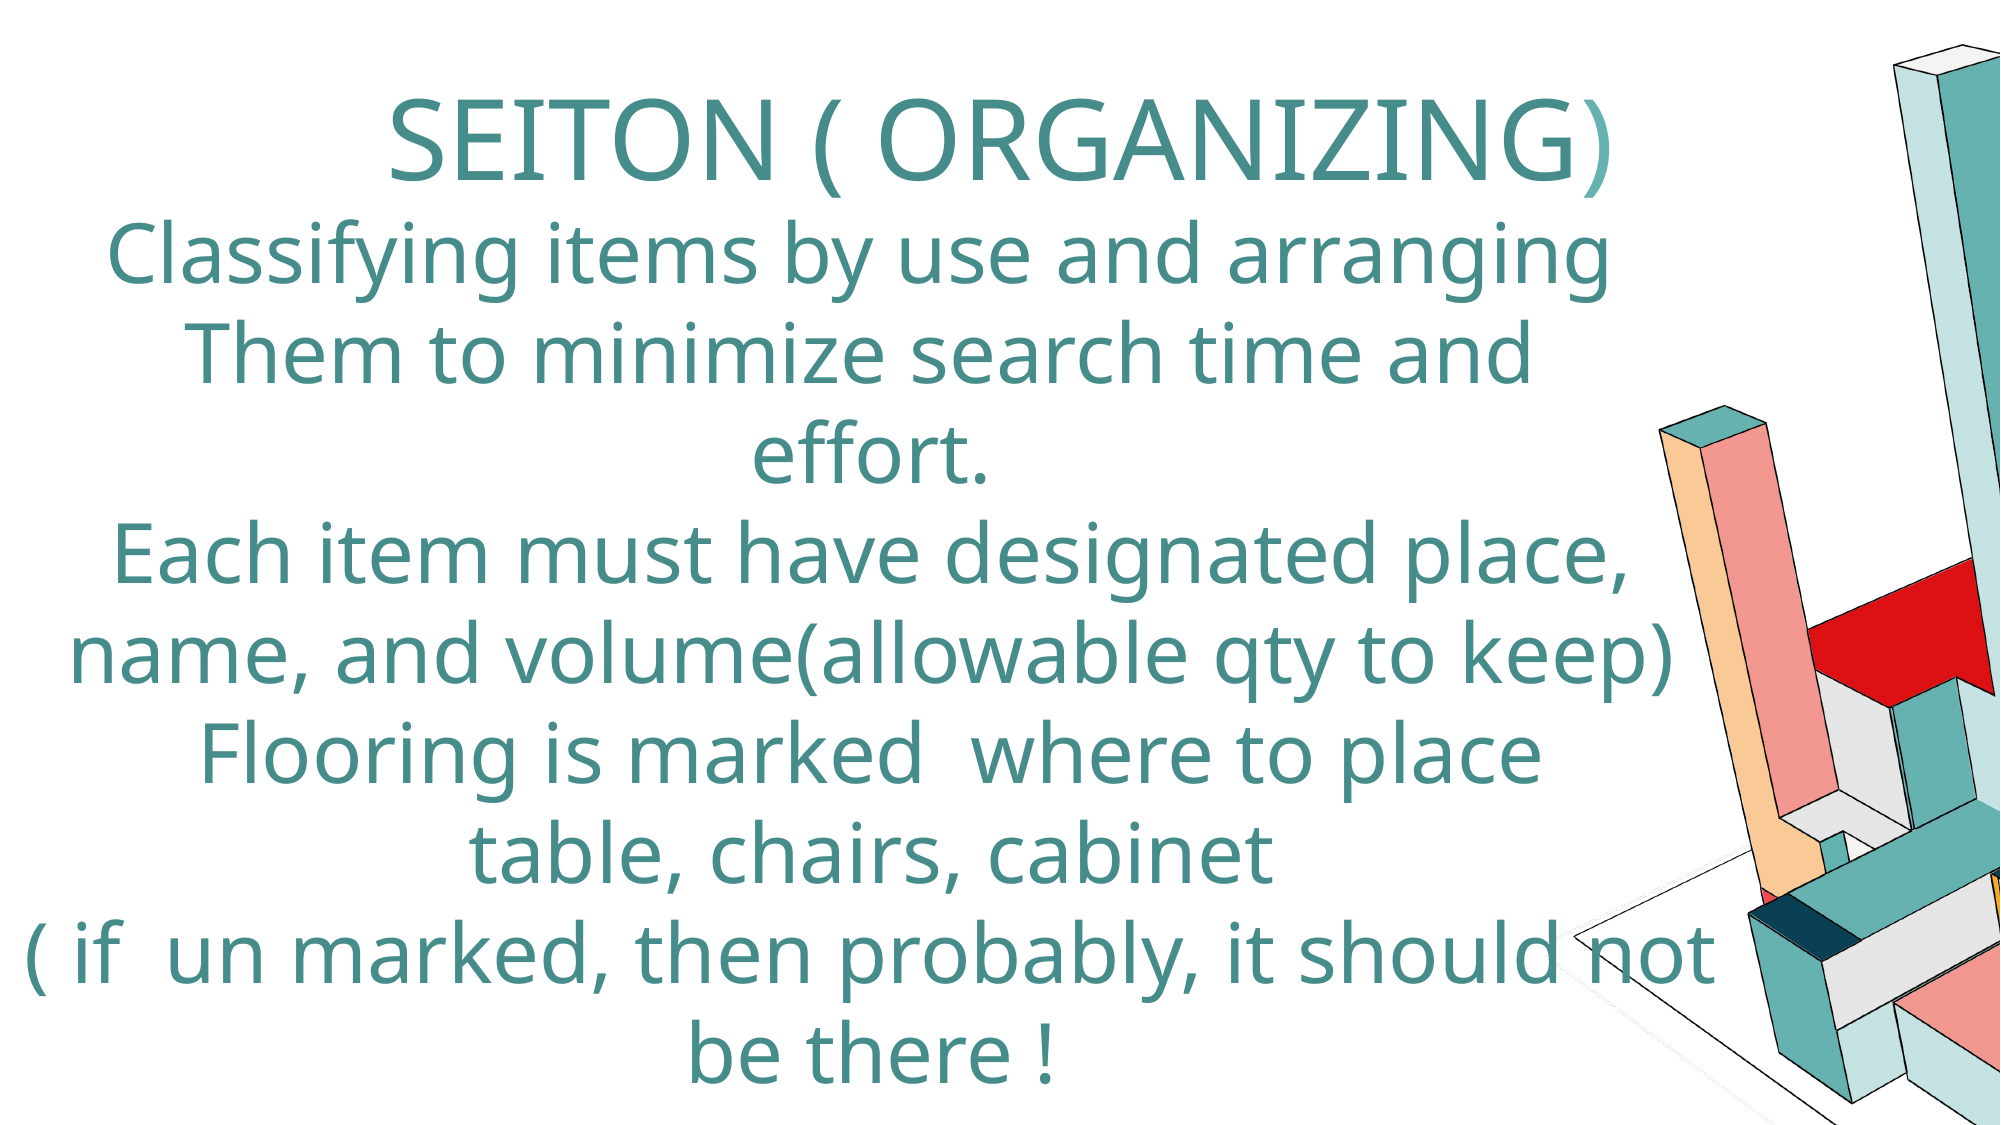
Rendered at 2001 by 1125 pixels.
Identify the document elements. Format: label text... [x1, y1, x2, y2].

text_box Classifying items by use and arranging Them to minimize search time and effort. Each item must have designated place, name, and volume(allowable qty to keep) Flooring is marked where to place table, chairs, cabinet ( if un marked, then probably, it should not be there ! [0, 192, 1772, 1108]
text_box SEITON ( ORGANIZING) [371, 60, 1629, 192]
picture [1544, 43, 2000, 1125]
